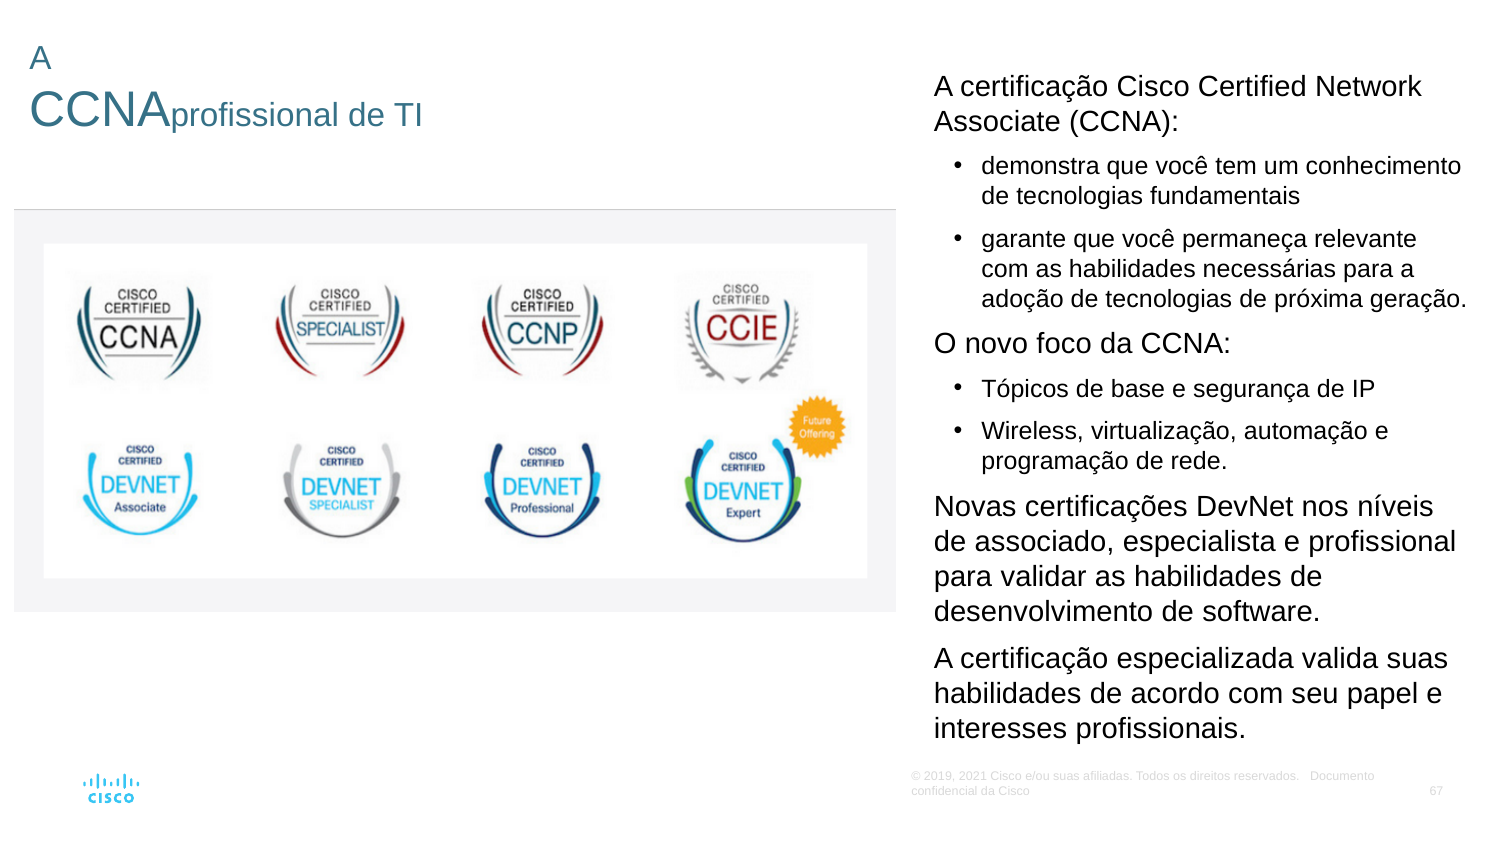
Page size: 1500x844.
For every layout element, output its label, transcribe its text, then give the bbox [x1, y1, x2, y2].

picture [14, 209, 896, 612]
title A CCNAprofissional de TI [14, 6, 896, 166]
list A certificação Cisco Certified Network Associate (CCNA): demonstra que você tem um conhecimento de tecnologias fundamentais garante que você permaneça relevante com as habilidades necessárias para a adoção de tecnologias de próxima geração. O novo foco da CCNA: Tópicos de base e segurança de IP Wireless, virtualização, automação e programação de rede. Novas certificações DevNet nos níveis de associado, especialista e profissional para validar as habilidades de desenvolvimento de software. A certificação especializada valida suas habilidades de acordo com seu papel e interesses profissionais. [895, 60, 1500, 762]
